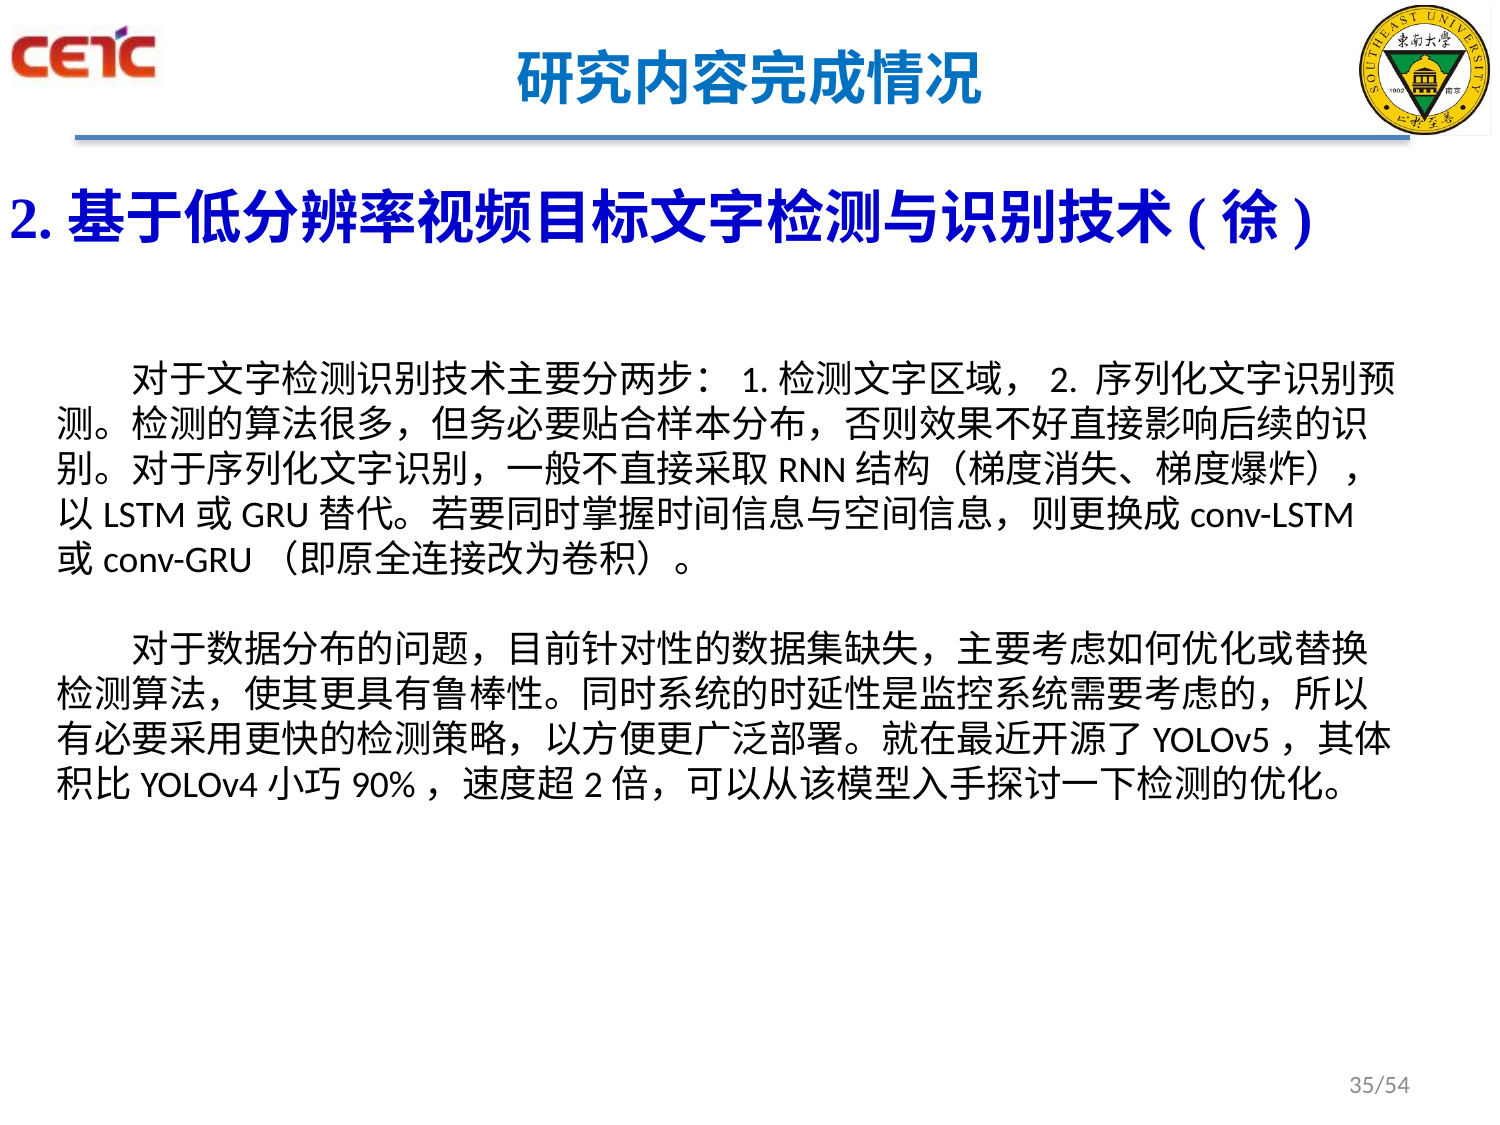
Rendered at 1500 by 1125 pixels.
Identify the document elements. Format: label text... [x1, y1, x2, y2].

slide_number 35/54 [1074, 1065, 1425, 1103]
text_box 对于文字检测识别技术主要分两步：1.检测文字区域，2. 序列化文字识别预测。检测的算法很多，但务必要贴合样本分布，否则效果不好直接影响后续的识别。对于序列化文字识别，一般不直接采取RNN结构（梯度消失、梯度爆炸），以LSTM或GRU替代。若要同时掌握时间信息与空间信息，则更换成conv-LSTM或conv-GRU（即原全连接改为卷积）。 对于数据分布的问题，目前针对性的数据集缺失，主要考虑如何优化或替换检测算法，使其更具有鲁棒性。同时系统的时延性是监控系统需要考虑的，所以有必要采用更快的检测策略，以方便更广泛部署。就在最近开源了YOLOv5，其体积比YOLOv4小巧90%，速度超2倍，可以从该模型入手探讨一下检测的优化。 [41, 297, 1411, 948]
text_box 2.基于低分辨率视频目标文字检测与识别技术(徐) [0, 144, 1328, 258]
picture [9, 18, 166, 92]
title 研究内容完成情况 [75, 29, 1425, 122]
picture [1359, 5, 1491, 136]
